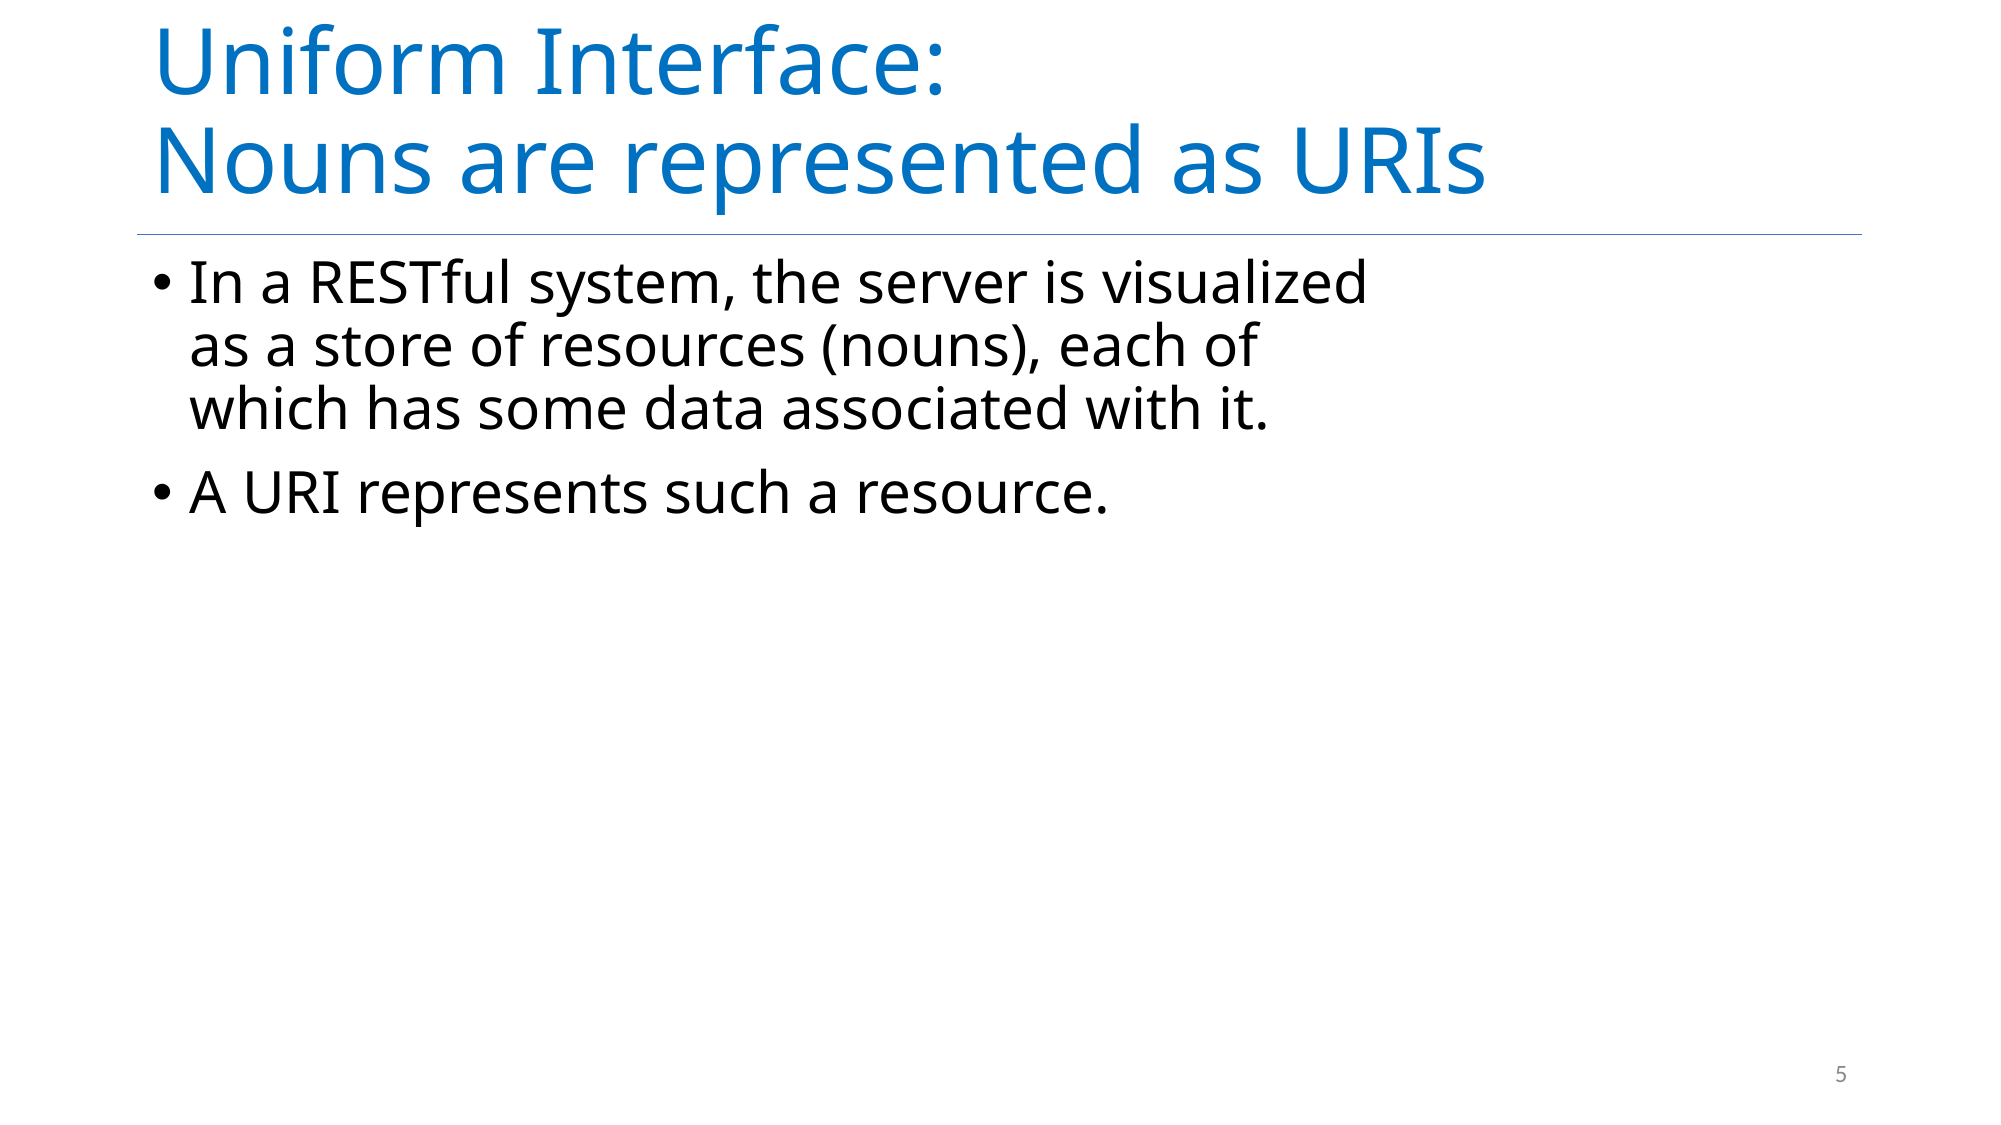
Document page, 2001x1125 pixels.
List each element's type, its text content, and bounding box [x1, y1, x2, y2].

title Uniform Interface: Nouns are represented as URIs [137, 3, 1863, 221]
slide_number 5 [1412, 1042, 1863, 1103]
list In a RESTful system, the server is visualized as a store of resources (nouns), each of which has some data associated with it. A URI represents such a resource. [137, 246, 1432, 960]
